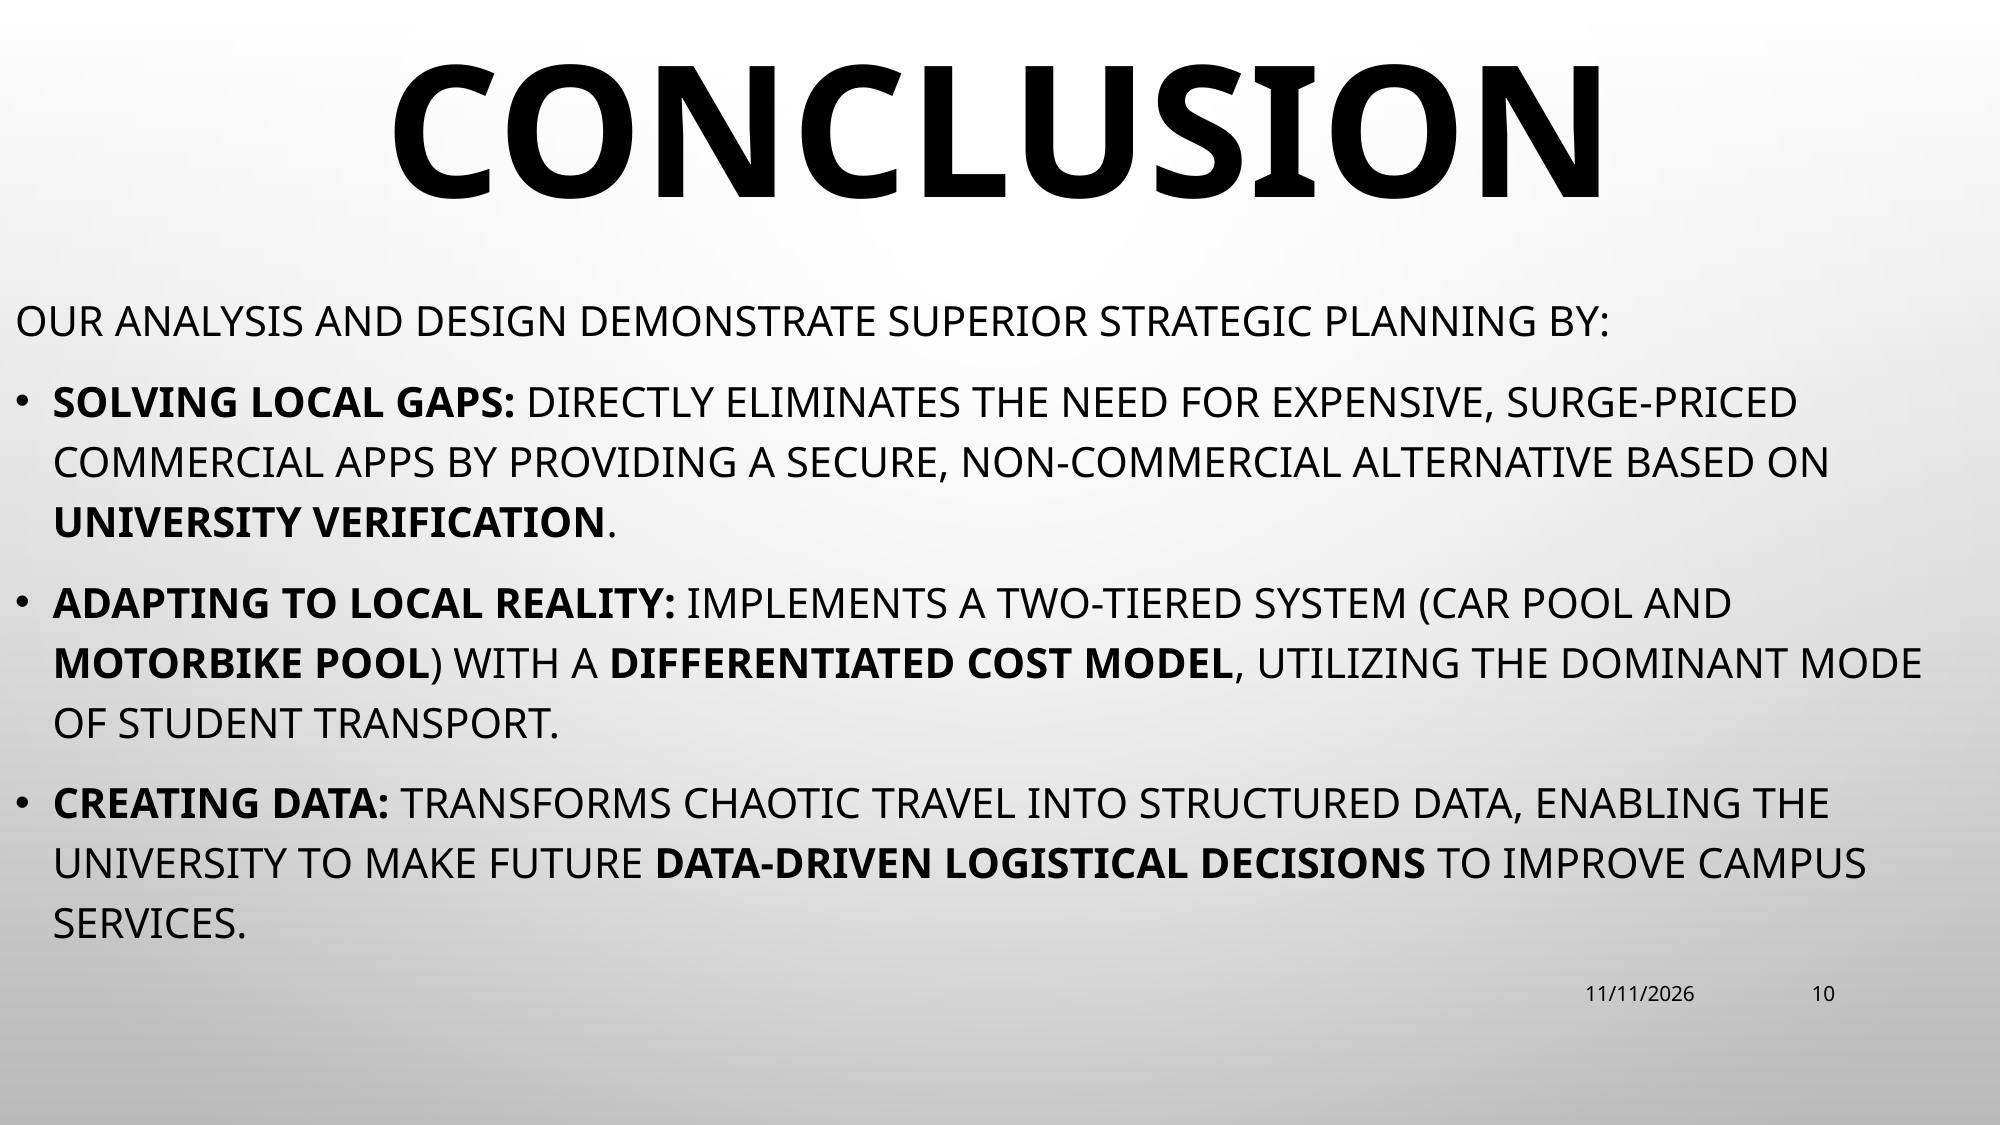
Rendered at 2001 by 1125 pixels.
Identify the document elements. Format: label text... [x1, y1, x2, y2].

list Our analysis and design demonstrate superior strategic planning by: Solving Local Gaps: Directly eliminates the need for expensive, surge-priced commercial apps by providing a secure, non-commercial alternative based on University Verification. Adapting to Local Reality: Implements a two-tiered system (Car Pool and Motorbike Pool) with a Differentiated Cost Model, utilizing the dominant mode of student transport. Creating Data: Transforms chaotic travel into structured data, enabling the University to make future data-driven logistical decisions to improve campus services. [0, 277, 2000, 1125]
slide_number 10 [1724, 965, 1851, 1025]
title Conclusion [0, 0, 2000, 277]
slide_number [1259, 965, 1710, 1025]
